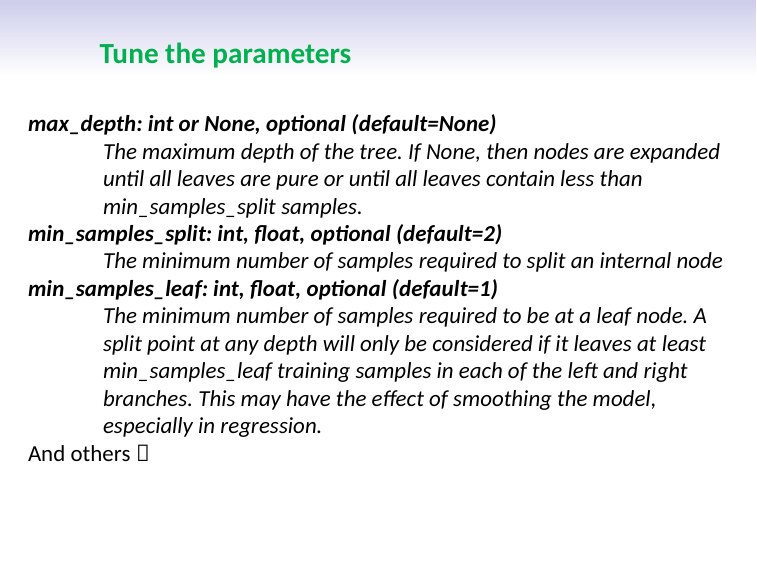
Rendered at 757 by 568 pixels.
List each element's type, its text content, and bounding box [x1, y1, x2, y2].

title Tune the parameters [99, 34, 657, 70]
picture [0, 0, 756, 74]
list max_depth: int or None, optional (default=None) The maximum depth of the tree. If None, then nodes are expanded until all leaves are pure or until all leaves contain less than min_samples_split samples. min_samples_split: int, float, optional (default=2) The minimum number of samples required to split an internal node min_samples_leaf: int, float, optional (default=1) The minimum number of samples required to be at a leaf node. A split point at any depth will only be considered if it leaves at least min_samples_leaf training samples in each of the left and right branches. This may have the effect of smoothing the model, especially in regression. And others  [28, 108, 729, 498]
